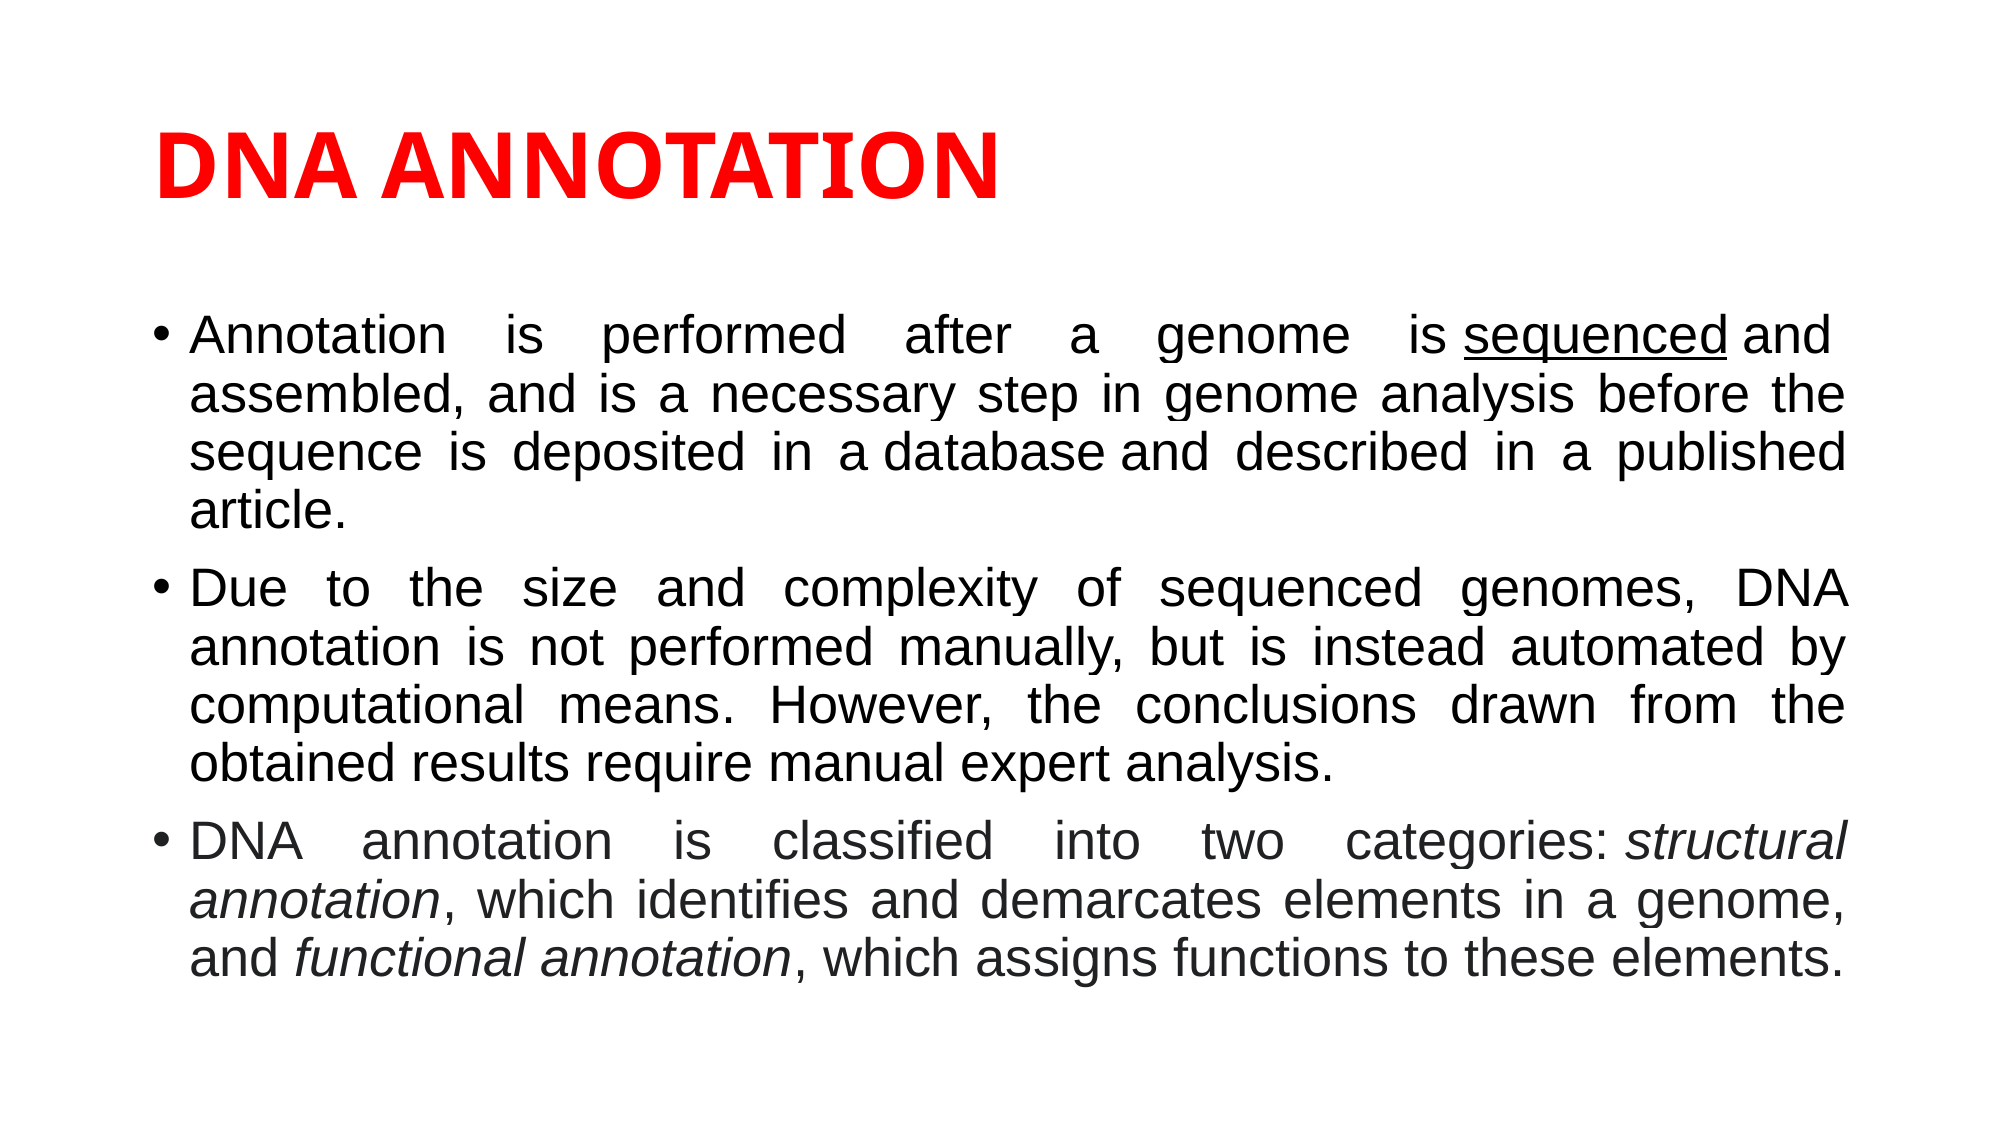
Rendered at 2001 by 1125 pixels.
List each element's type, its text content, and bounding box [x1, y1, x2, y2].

list Annotation is performed after a genome is sequenced and assembled, and is a necessary step in genome analysis before the sequence is deposited in a database and described in a published article. Due to the size and complexity of sequenced genomes, DNA annotation is not performed manually, but is instead automated by computational means. However, the conclusions drawn from the obtained results require manual expert analysis. DNA annotation is classified into two categories: structural annotation, which identifies and demarcates elements in a genome, and functional annotation, which assigns functions to these elements. [137, 299, 1863, 1014]
title DNA ANNOTATION [137, 59, 1863, 278]
